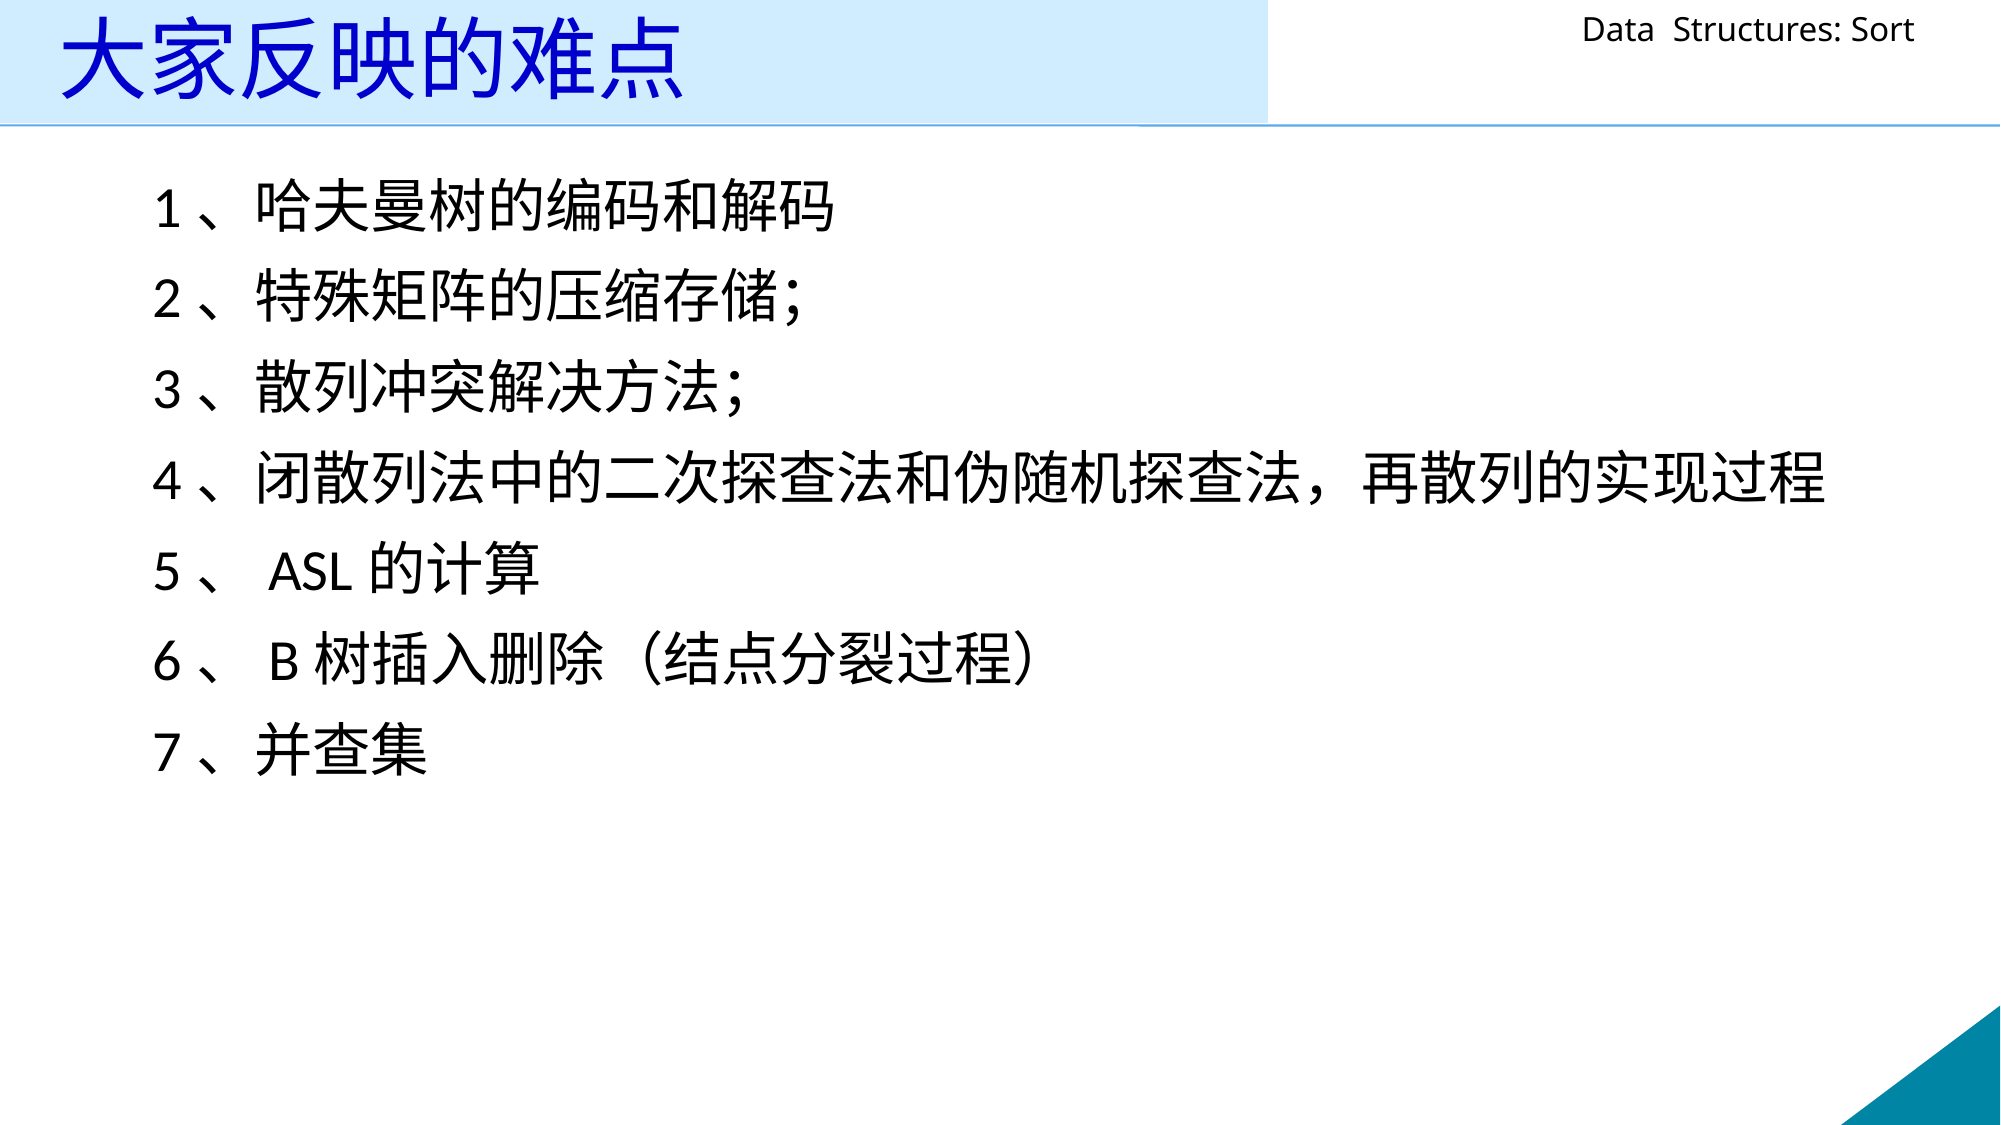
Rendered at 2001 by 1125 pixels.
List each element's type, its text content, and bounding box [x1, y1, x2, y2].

title 大家反映的难点 [43, 7, 1769, 121]
list 1、哈夫曼树的编码和解码 2、特殊矩阵的压缩存储； 3、散列冲突解决方法； 4、闭散列法中的二次探查法和伪随机探查法，再散列的实现过程 5、ASL的计算 6、B树插入删除（结点分裂过程） 7、并查集 [137, 161, 1934, 1014]
